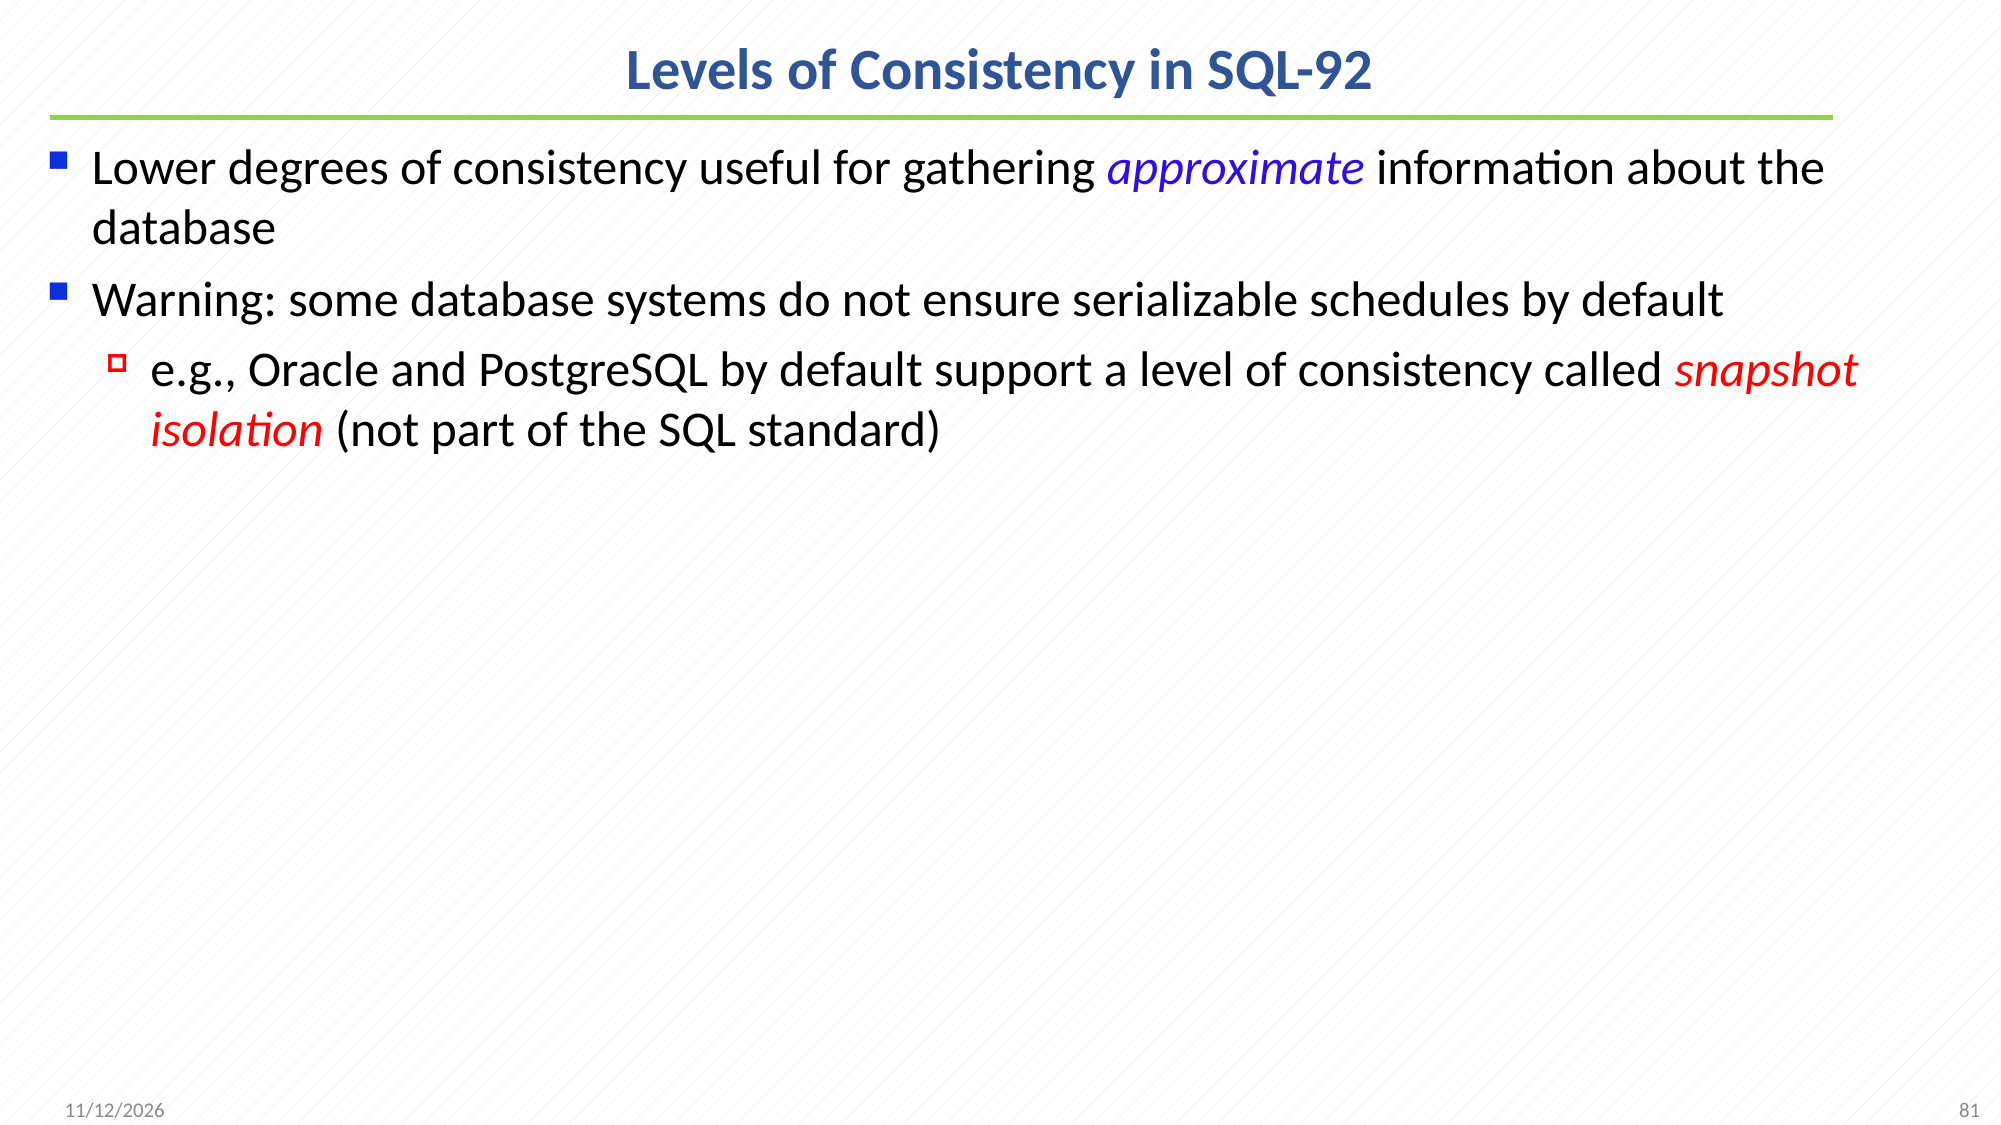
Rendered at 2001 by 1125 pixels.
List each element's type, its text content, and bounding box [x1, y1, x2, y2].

title Levels of Consistency in SQL-92 [50, 13, 1949, 126]
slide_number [49, 1079, 500, 1125]
slide_number 81 [1545, 1079, 1996, 1125]
list Lower degrees of consistency useful for gathering approximate information about the database Warning: some database systems do not ensure serializable schedules by default e.g., Oracle and PostgreSQL by default support a level of consistency called snapshot isolation (not part of the SQL standard) [32, 126, 1974, 1081]
